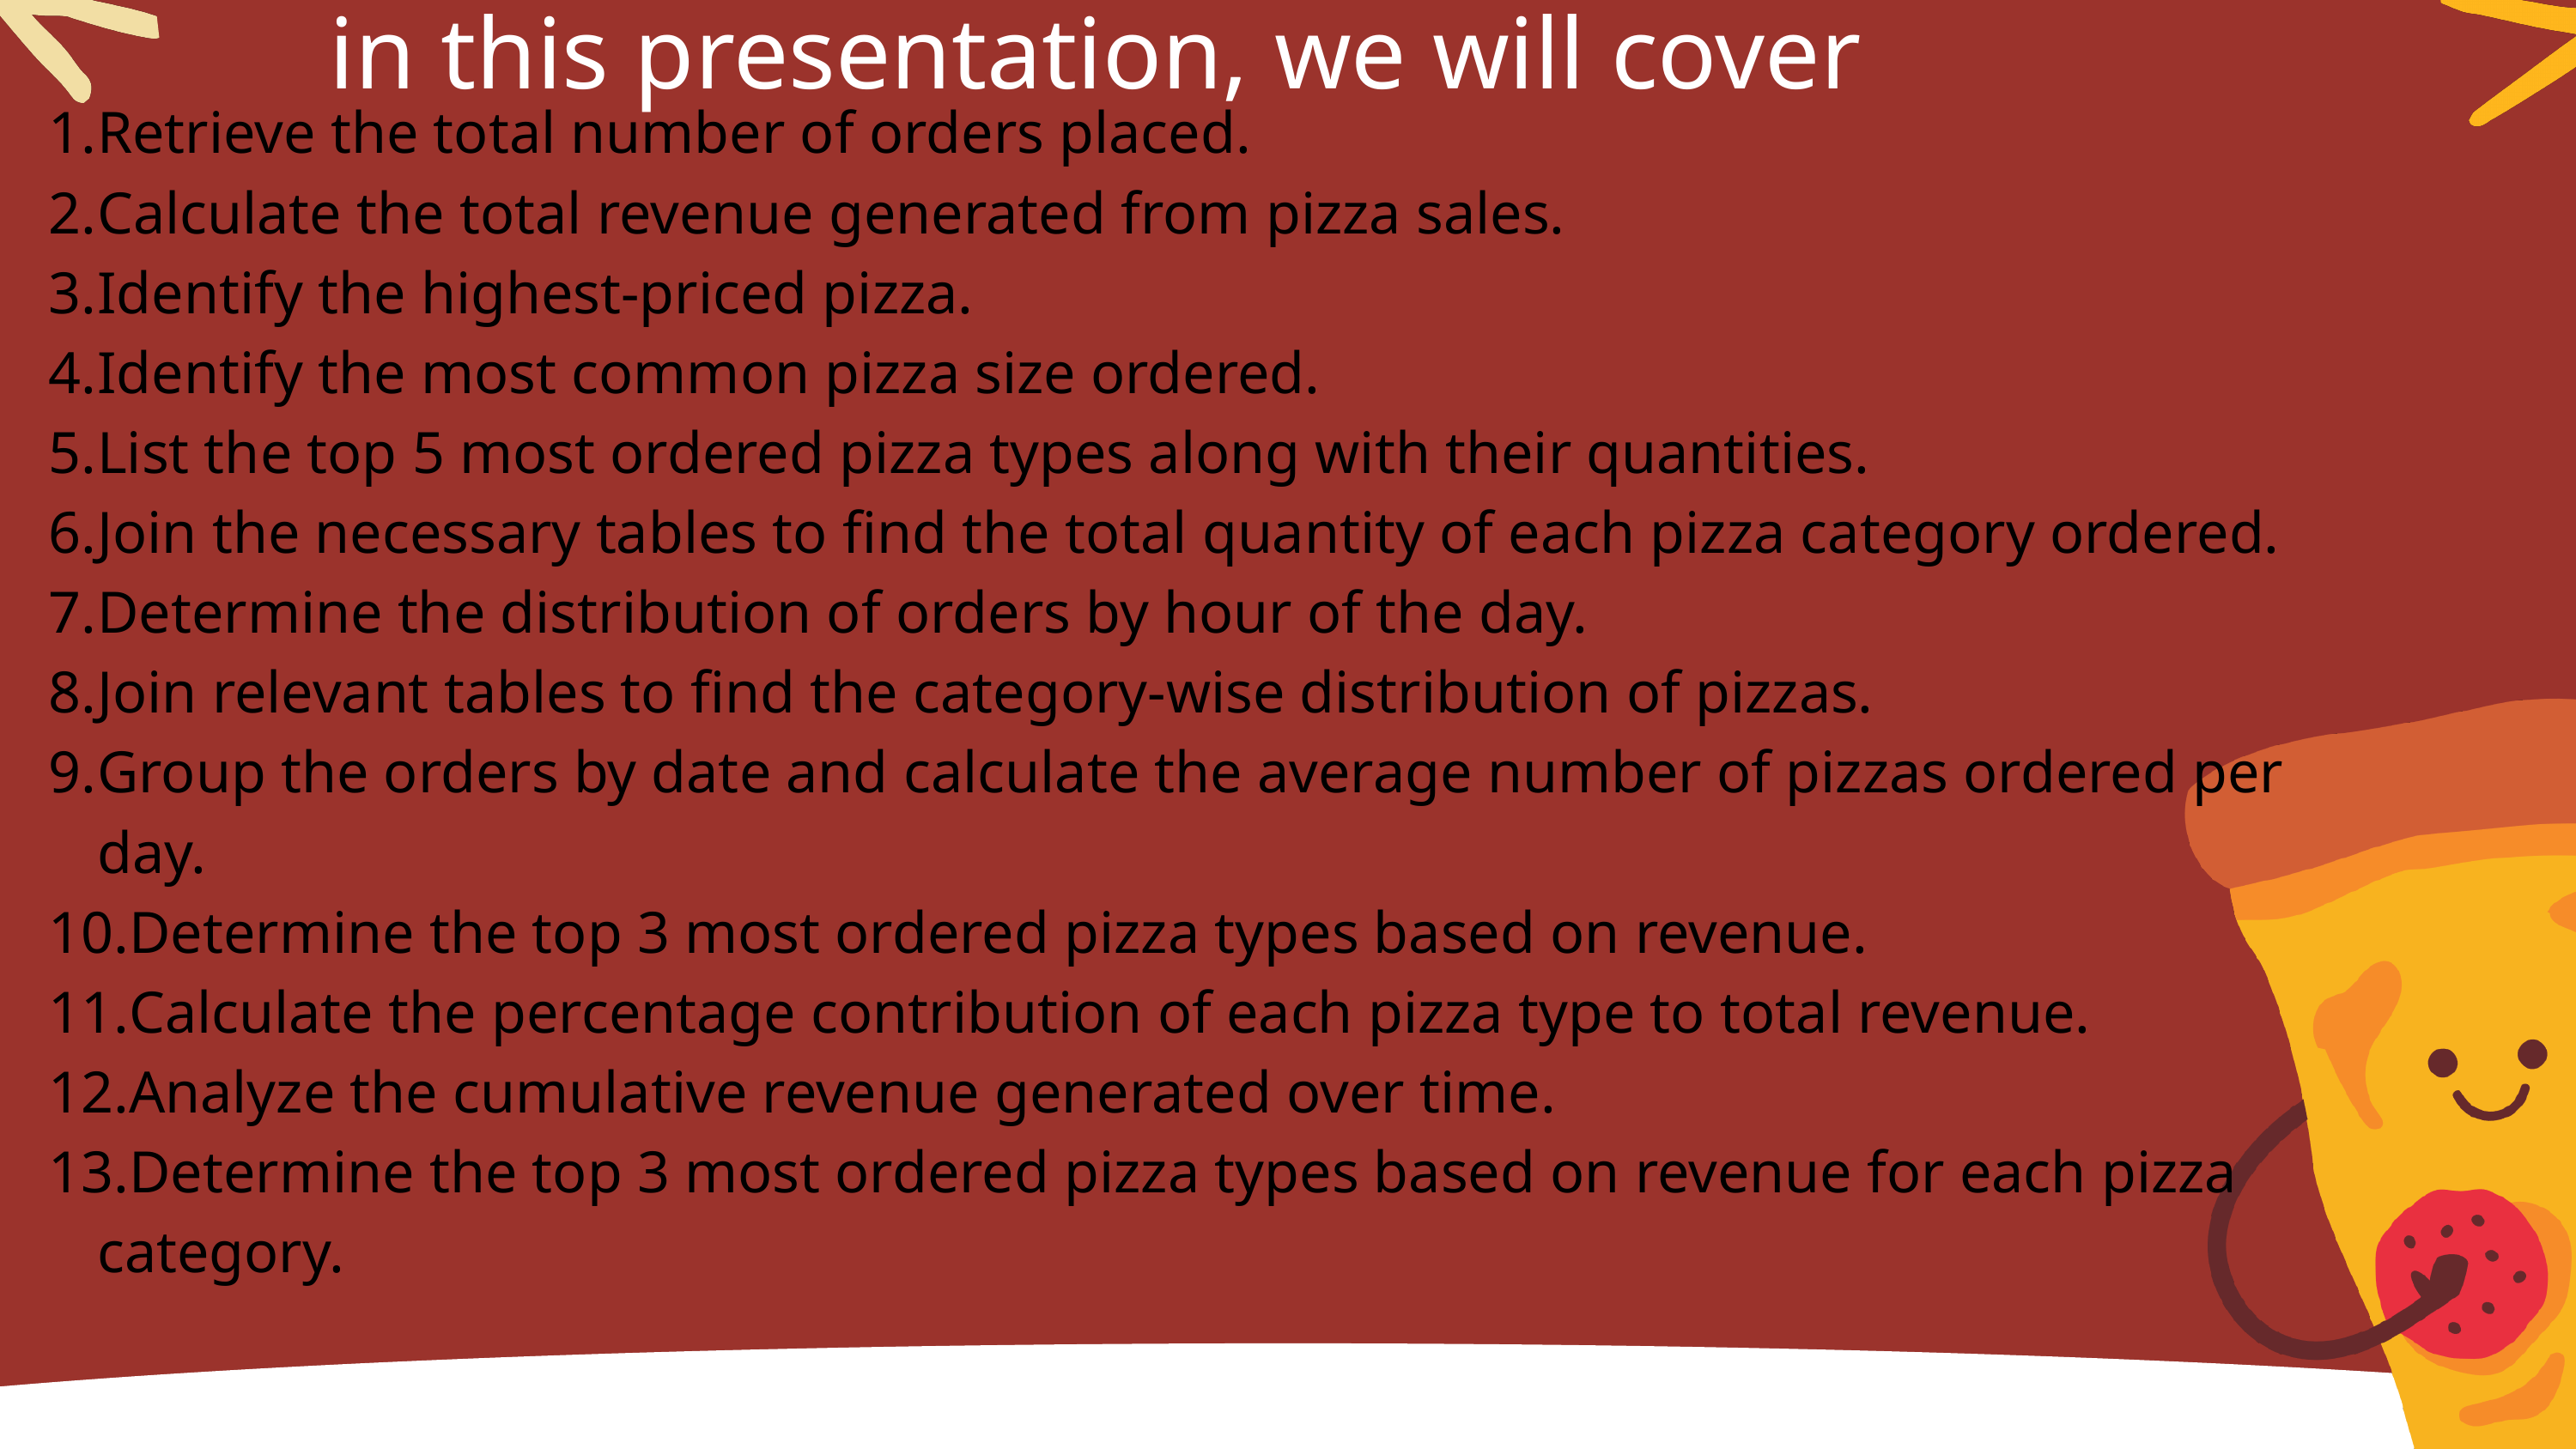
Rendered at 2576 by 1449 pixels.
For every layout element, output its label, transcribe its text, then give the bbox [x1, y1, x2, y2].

text_box [0, 0, 158, 21]
text_box in this presentation, we will cover [0, 21, 2224, 85]
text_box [0, 1343, 2576, 1449]
text_box [2178, 688, 2576, 1340]
text_box Retrieve the total number of orders placed. Calculate the total revenue generated from pizza sales. Identify the highest-priced pizza. Identify the most common pizza size ordered. List the top 5 most ordered pizza types along with their quantities. Join the necessary tables to find the total quantity of each pizza category ordered. Determine the distribution of orders by hour of the day. Join relevant tables to find the category-wise distribution of pizzas. Group the orders by date and calculate the average number of pizzas ordered per day. Determine the top 3 most ordered pizza types based on revenue. Calculate the percentage contribution of each pizza type to total revenue. Analyze the cumulative revenue generated over time. Determine the top 3 most ordered pizza types based on revenue for each pizza category. [0, 85, 2377, 1335]
text_box [2440, 0, 2576, 180]
